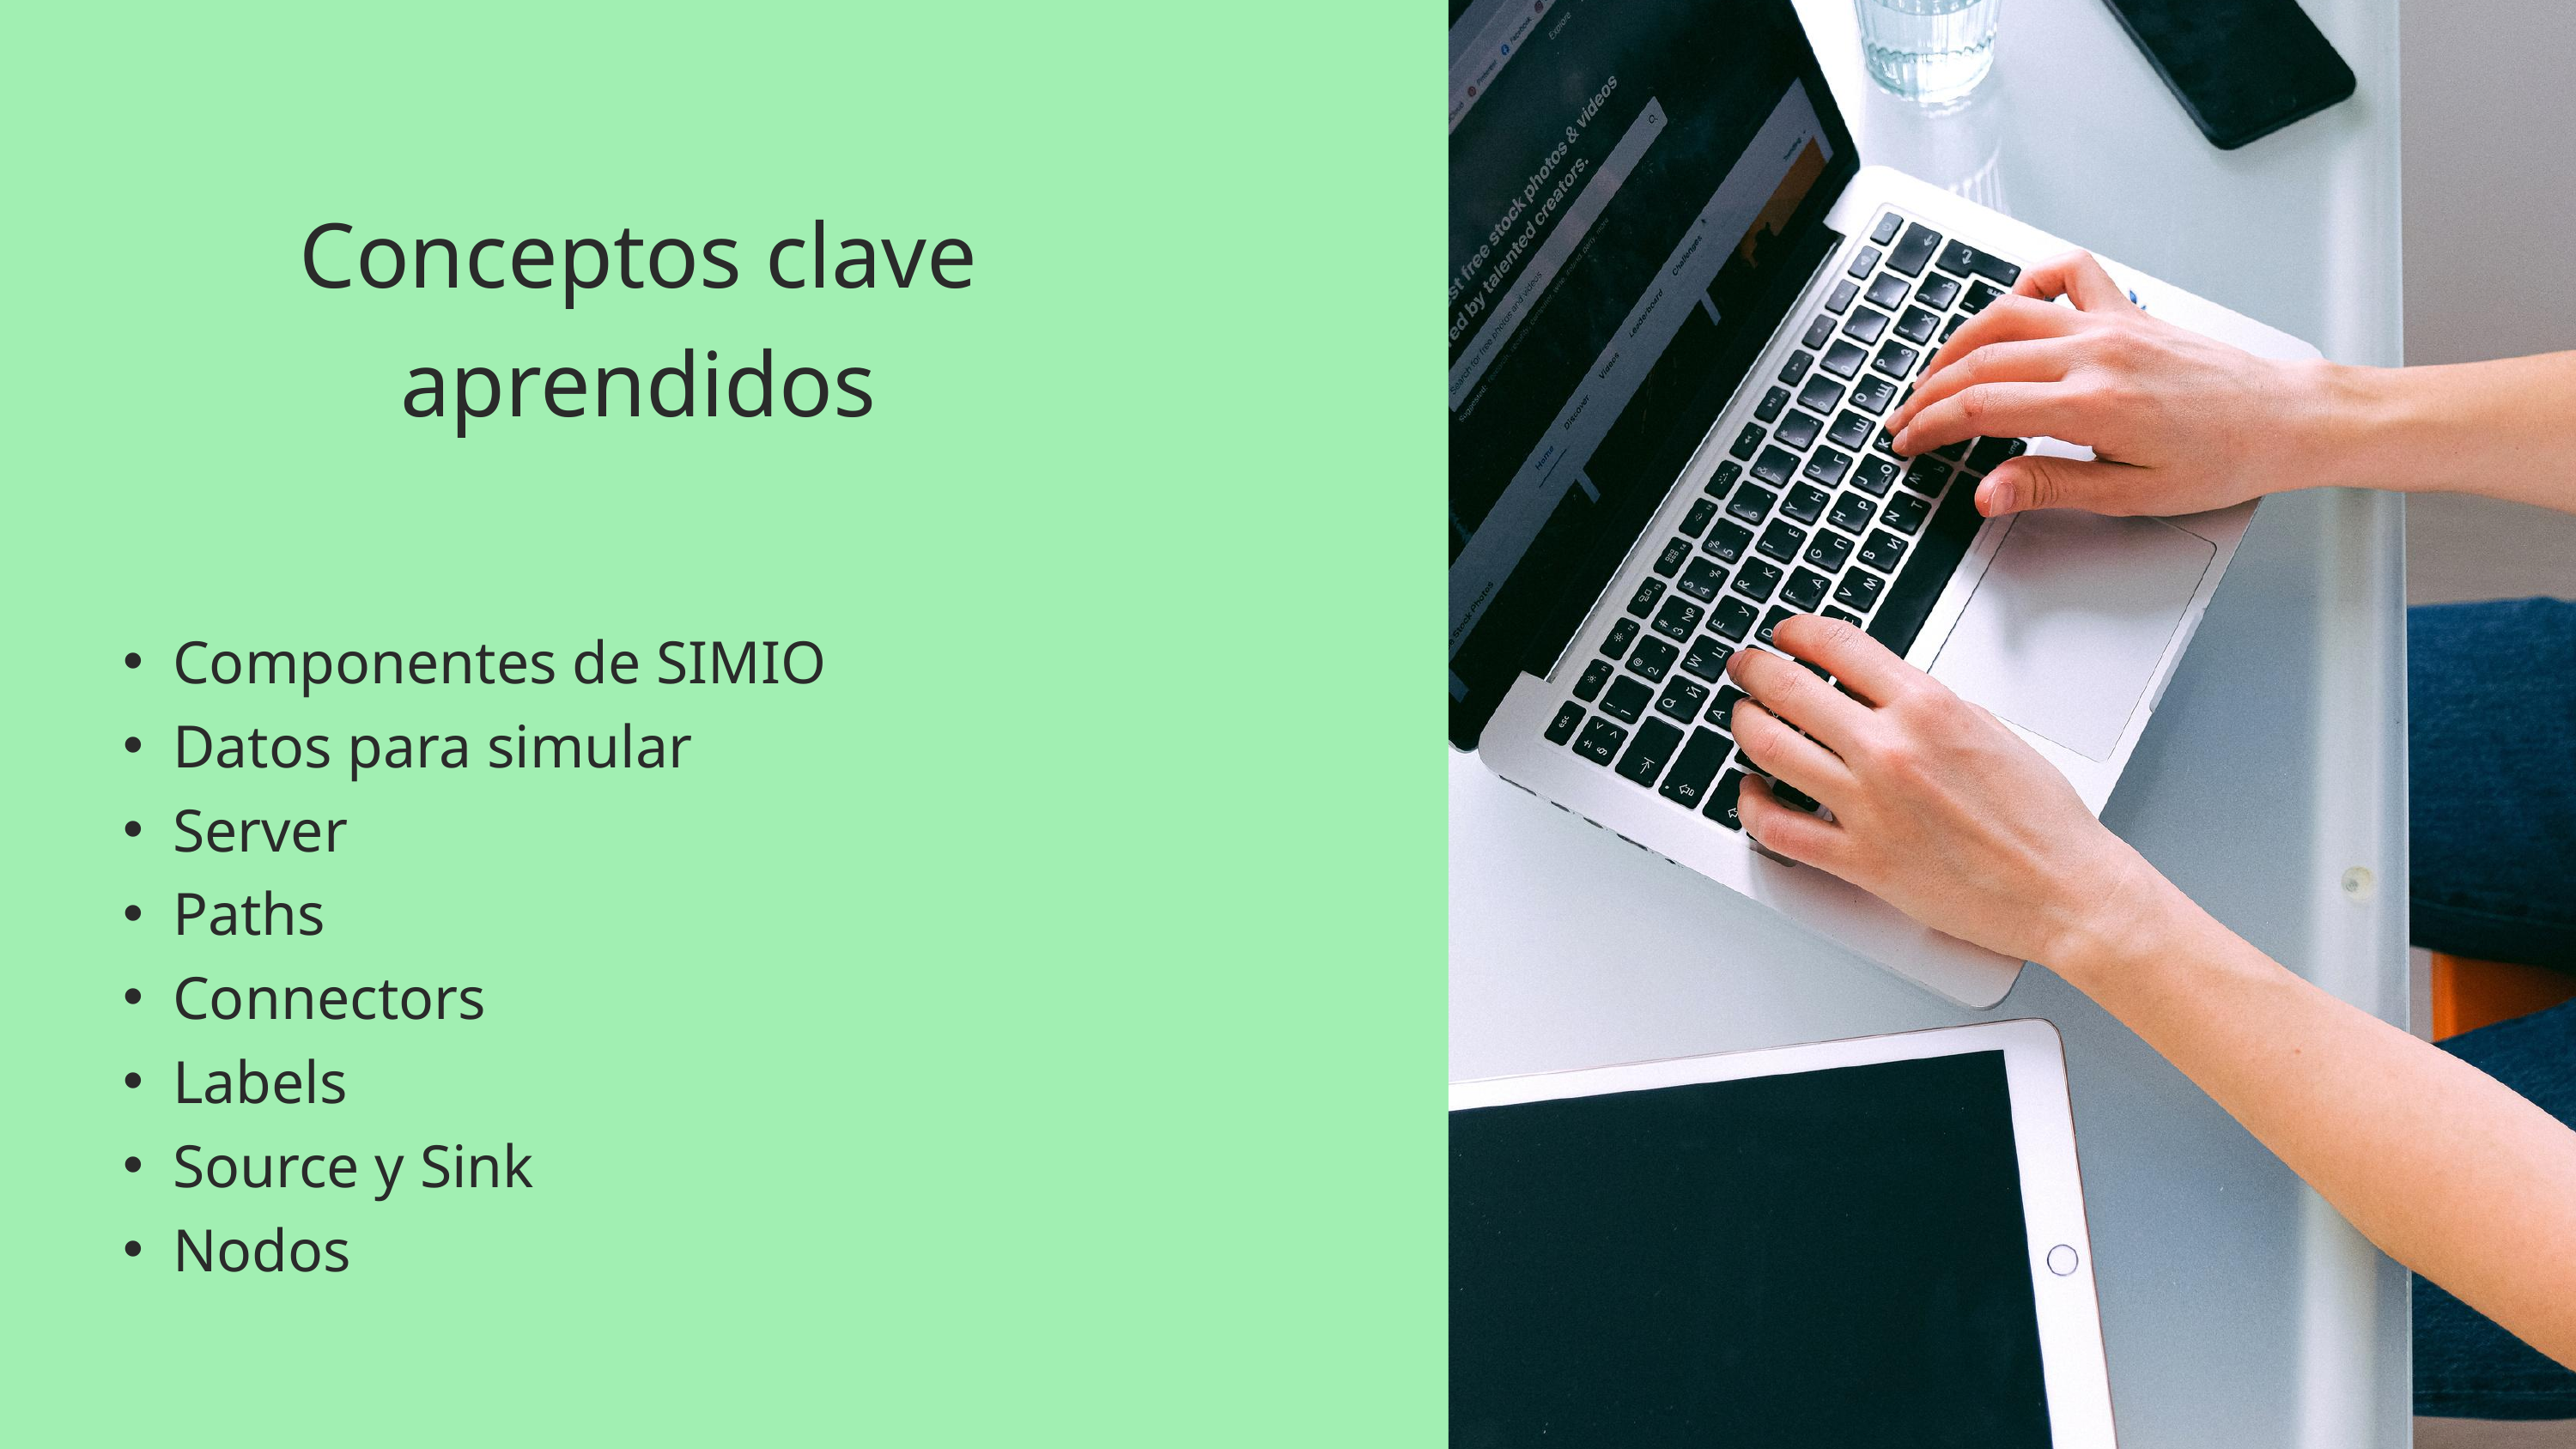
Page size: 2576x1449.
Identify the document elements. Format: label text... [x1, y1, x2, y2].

text_box [1448, 0, 2576, 1449]
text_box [73, 610, 1802, 1319]
text_box Conceptos clave aprendidos [144, 177, 1133, 435]
